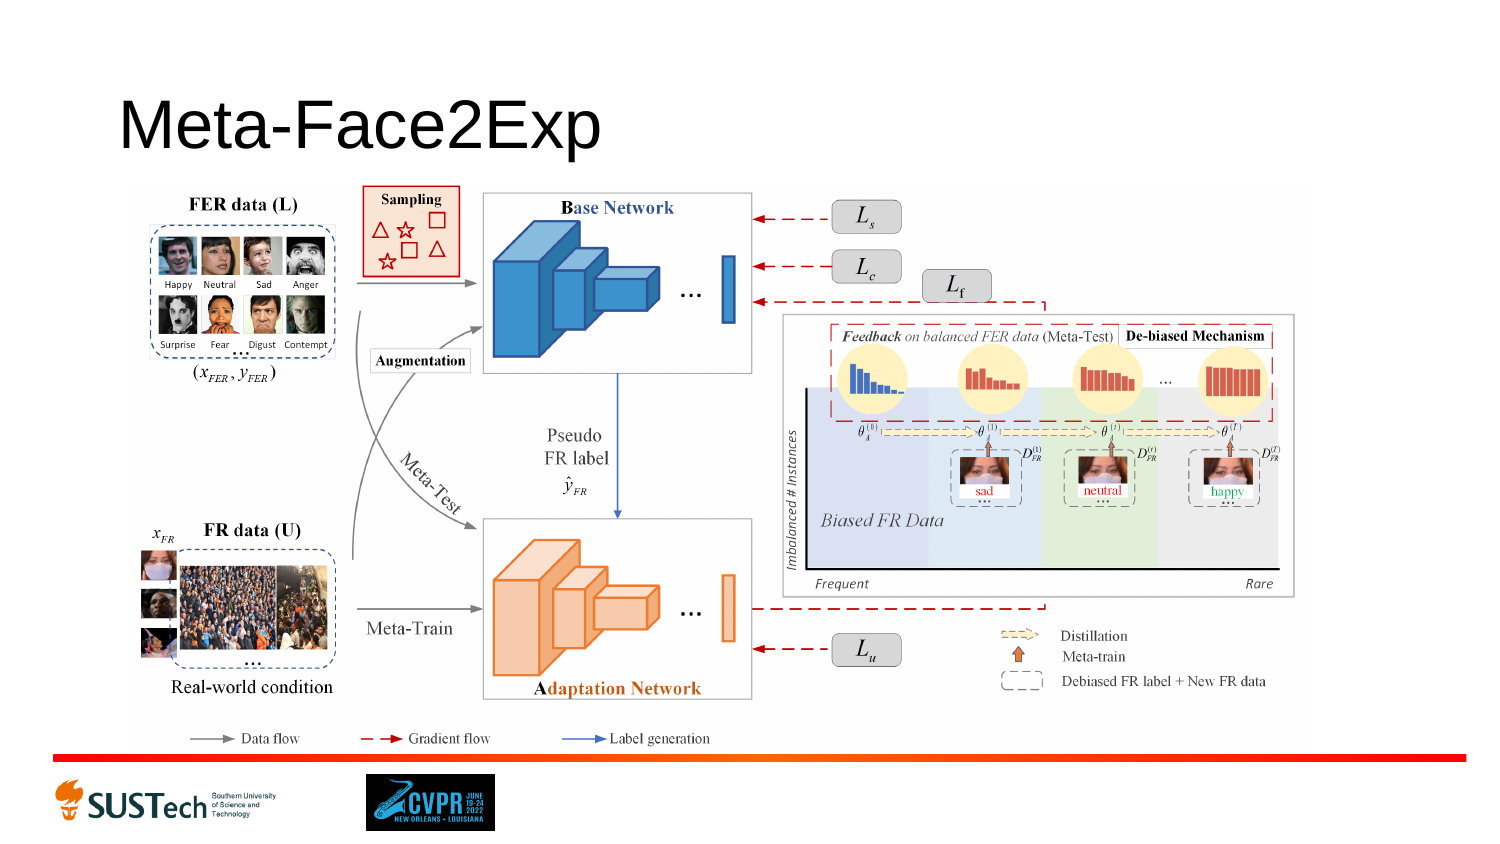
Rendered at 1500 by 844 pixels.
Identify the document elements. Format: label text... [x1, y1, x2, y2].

title Meta-Face2Exp [103, 44, 1397, 208]
picture [49, 774, 278, 831]
picture [129, 182, 1311, 754]
picture [366, 774, 495, 831]
